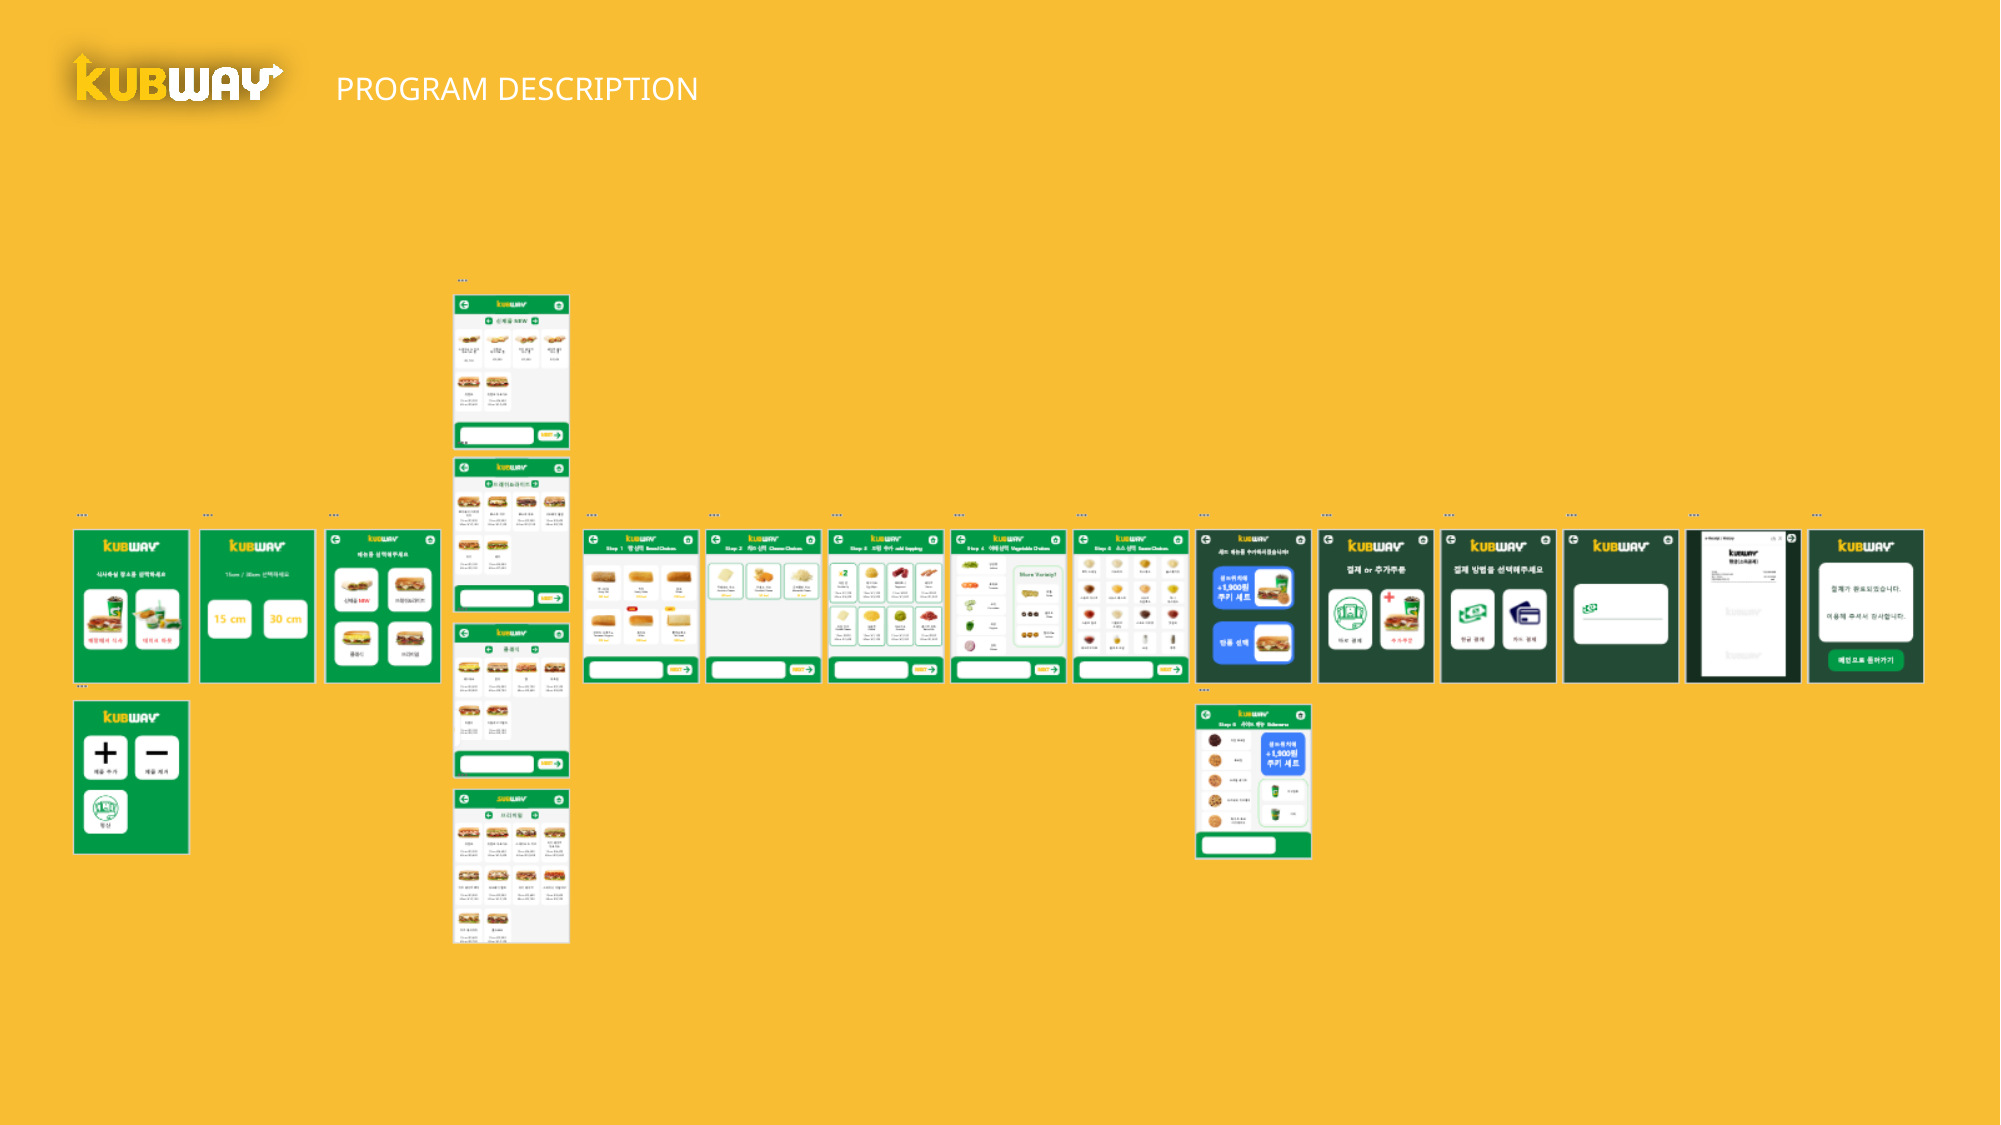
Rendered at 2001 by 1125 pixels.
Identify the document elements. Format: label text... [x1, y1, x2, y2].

text_box PROGRAM DESCRIPTION [320, 62, 884, 112]
picture [63, 19, 1937, 1116]
table_cell 0% [42, 0, 312, 163]
